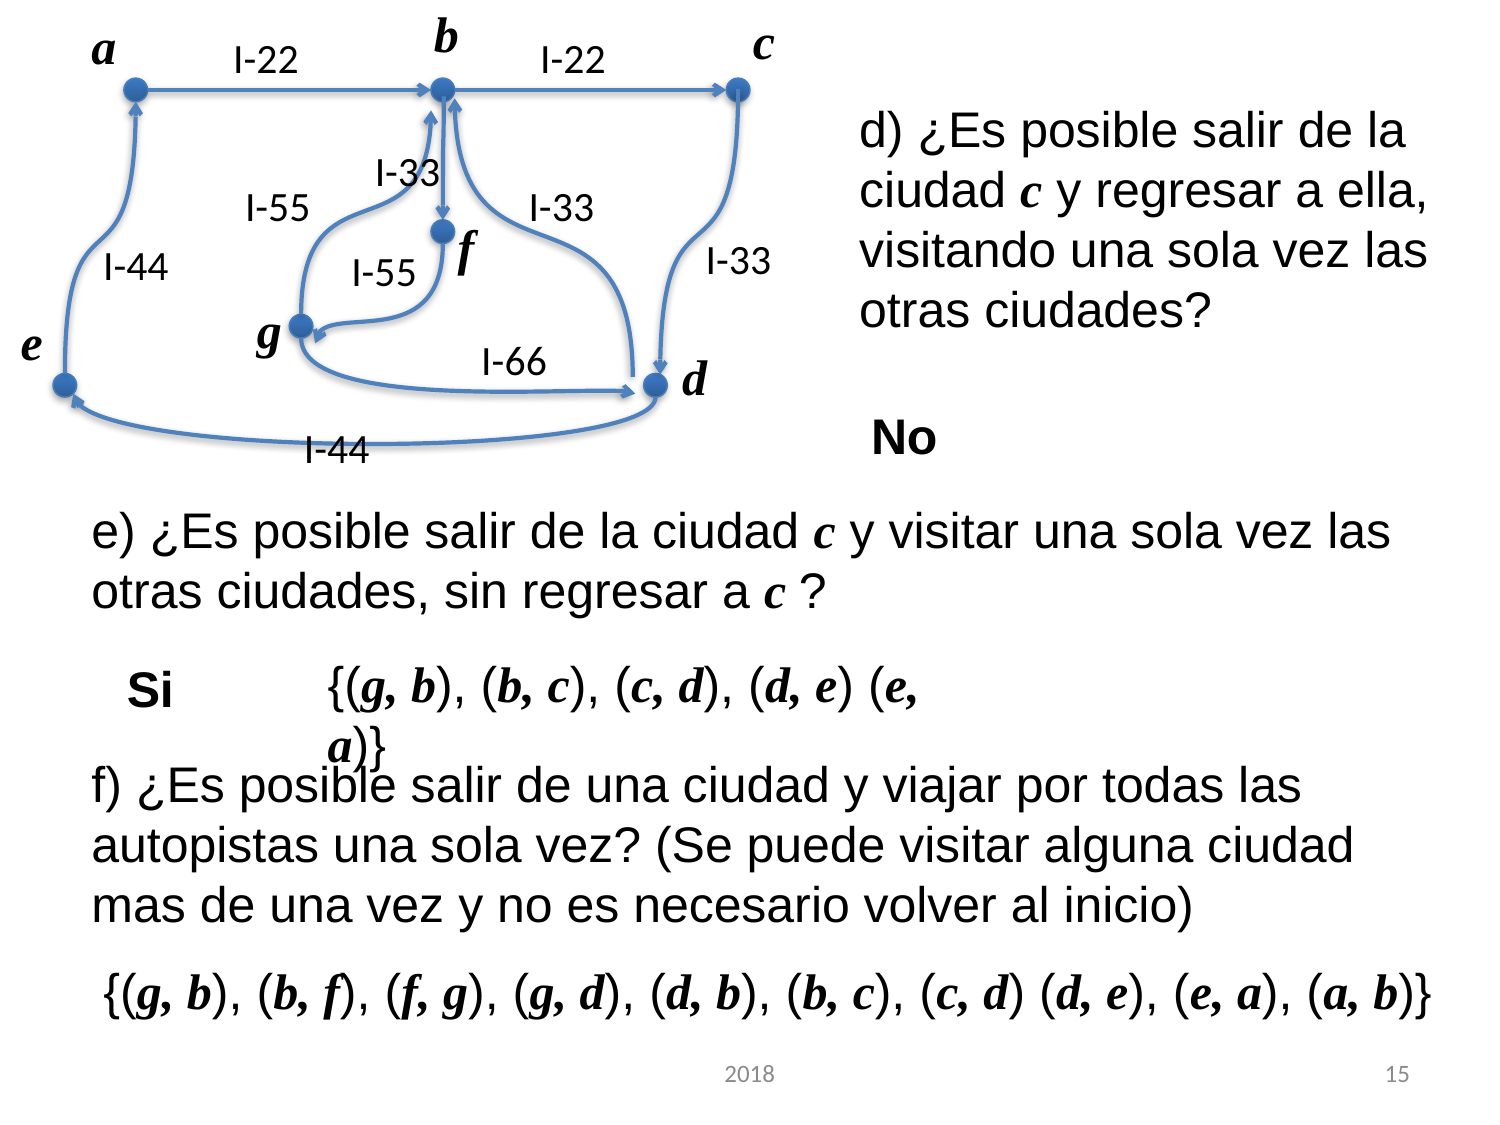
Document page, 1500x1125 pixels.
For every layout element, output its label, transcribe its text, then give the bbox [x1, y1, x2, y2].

text_box No [856, 397, 1034, 472]
footer 2018 [512, 1042, 988, 1103]
slide_number 15 [1074, 1042, 1425, 1103]
text_box {(g, b), (b, f), (f, g), (g, d), (d, b), (b, c), (c, d) (d, e), (e, a), (a, b)} [88, 952, 1447, 1027]
text_box f) ¿Es posible salir de una ciudad y viajar por todas las autopistas una sola vez? (Se puede visitar alguna ciudad mas de una vez y no es necesario volver al inicio) [76, 745, 1459, 940]
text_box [5, 0, 810, 481]
text_box Si [112, 649, 290, 725]
text_box {(g, b), (b, c), (c, d), (d, e) (e, a)} [312, 645, 1004, 745]
text_box d) ¿Es posible salir de la ciudad c y regresar a ella, visitando una sola vez las otras ciudades? [844, 89, 1459, 345]
text_box e) ¿Es posible salir de la ciudad c y visitar una sola vez las otras ciudades, sin regresar a c ? [76, 491, 1459, 627]
